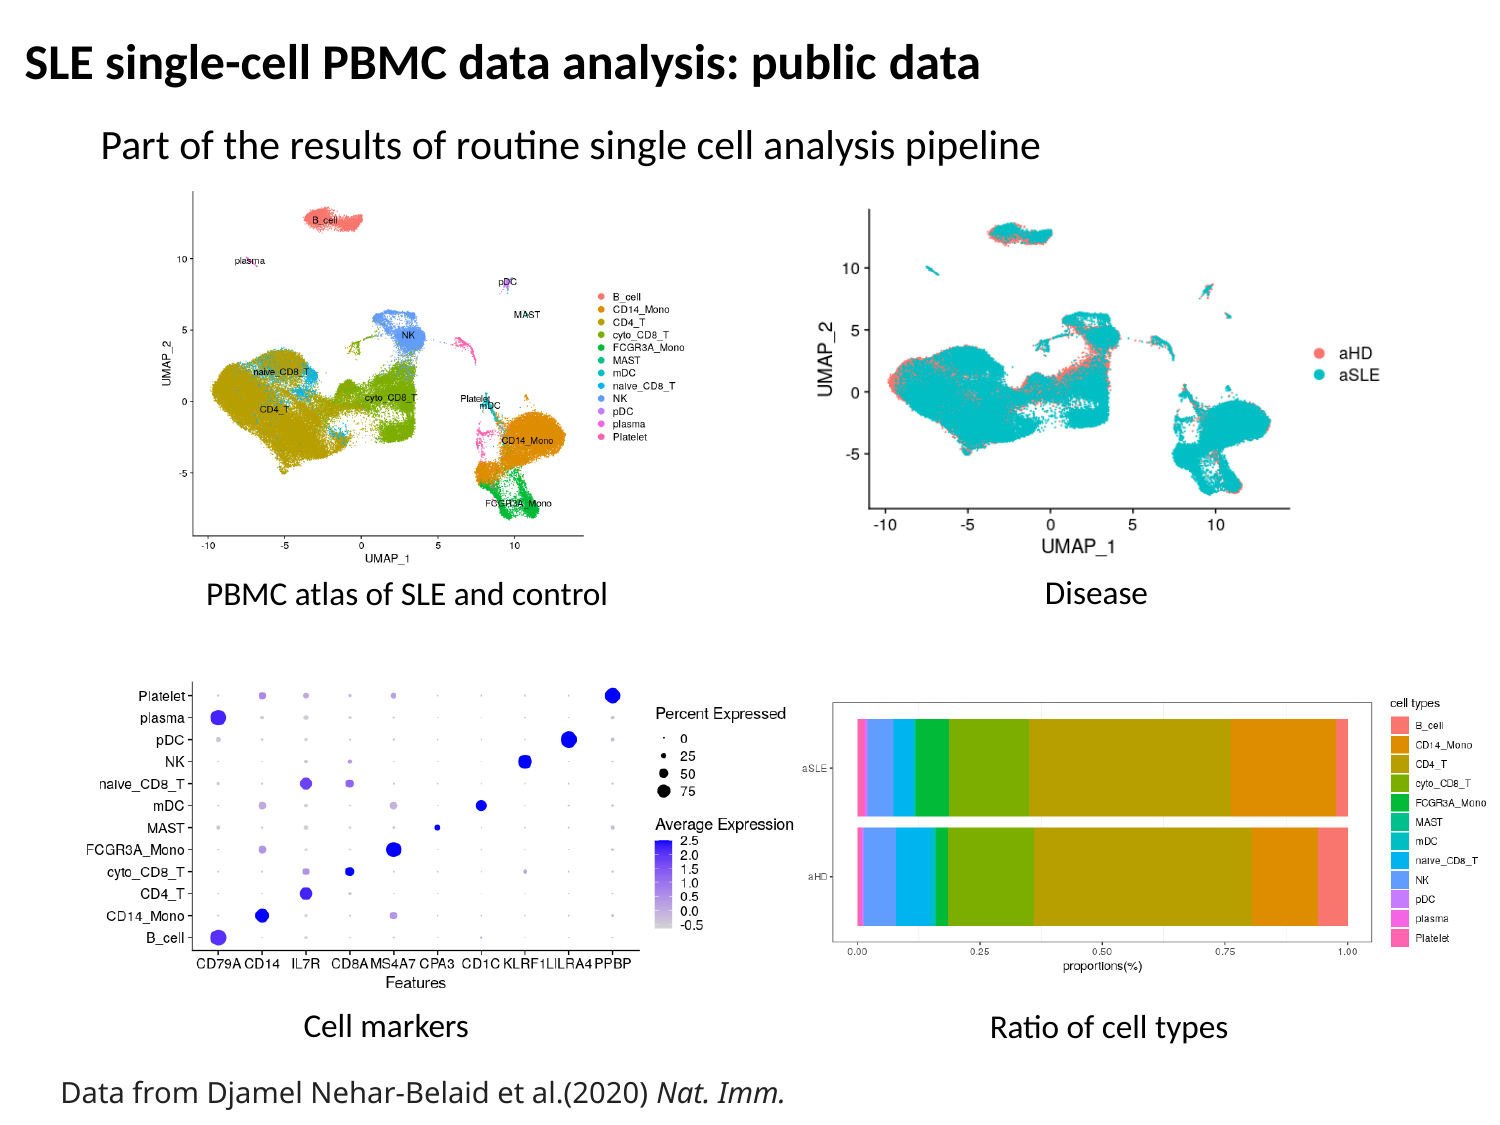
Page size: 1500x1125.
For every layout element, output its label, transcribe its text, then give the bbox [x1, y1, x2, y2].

text_box Cell markers [288, 1000, 598, 1052]
text_box Ratio of cell types [975, 997, 1284, 1053]
text_box PBMC atlas of SLE and control [191, 564, 748, 620]
text_box Part of the results of routine single cell analysis pipeline [85, 110, 1133, 176]
text_box Disease [1030, 576, 1269, 619]
picture [85, 674, 1499, 1000]
text_box SLE single-cell PBMC data analysis: public data [9, 28, 1457, 102]
picture [151, 187, 695, 576]
picture [800, 205, 1398, 576]
text_box Data from Djamel Nehar-Belaid et al.(2020) Nat. Imm. [45, 1066, 801, 1117]
